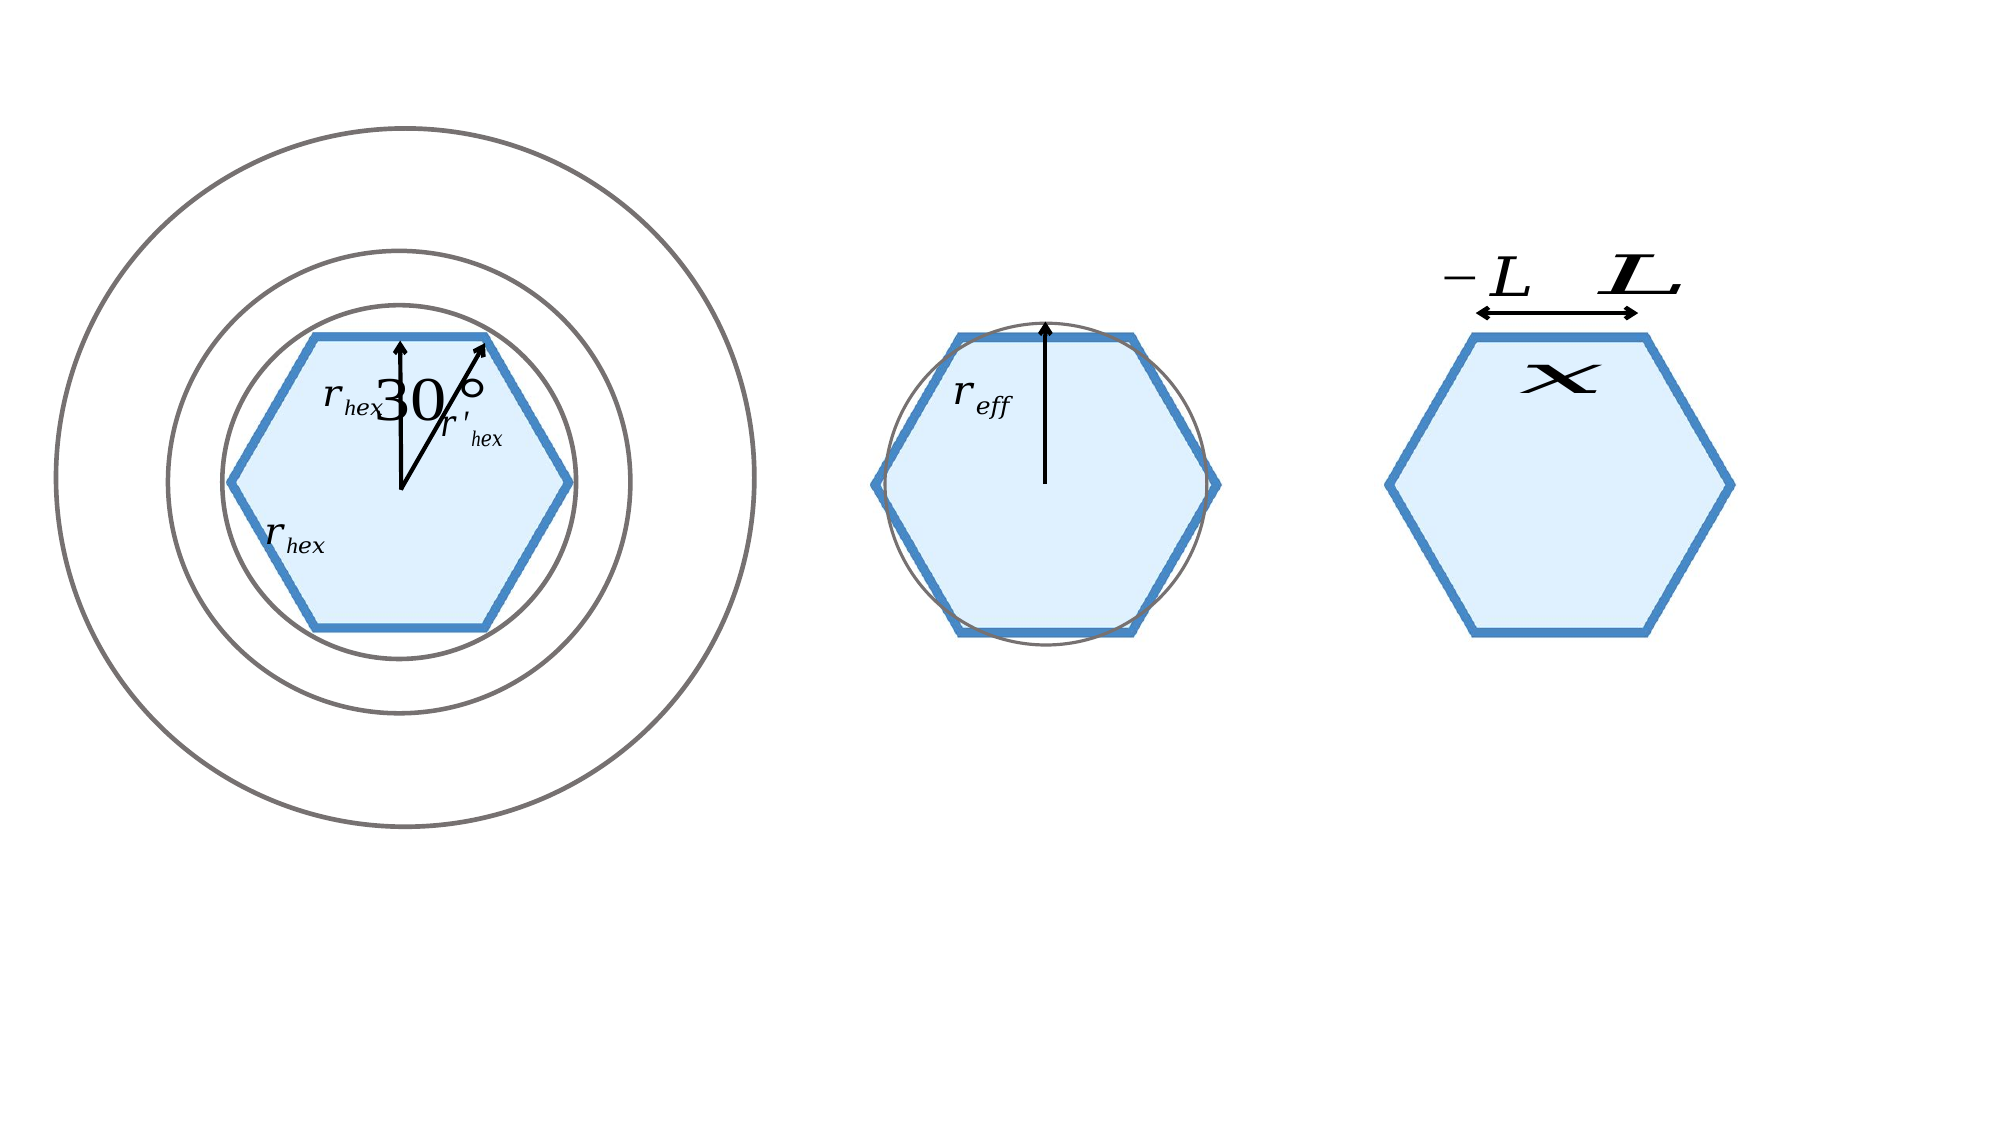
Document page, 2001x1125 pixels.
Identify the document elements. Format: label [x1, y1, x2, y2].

text_box [860, 294, 1231, 675]
text_box [53, 126, 757, 830]
picture [1374, 294, 1745, 675]
